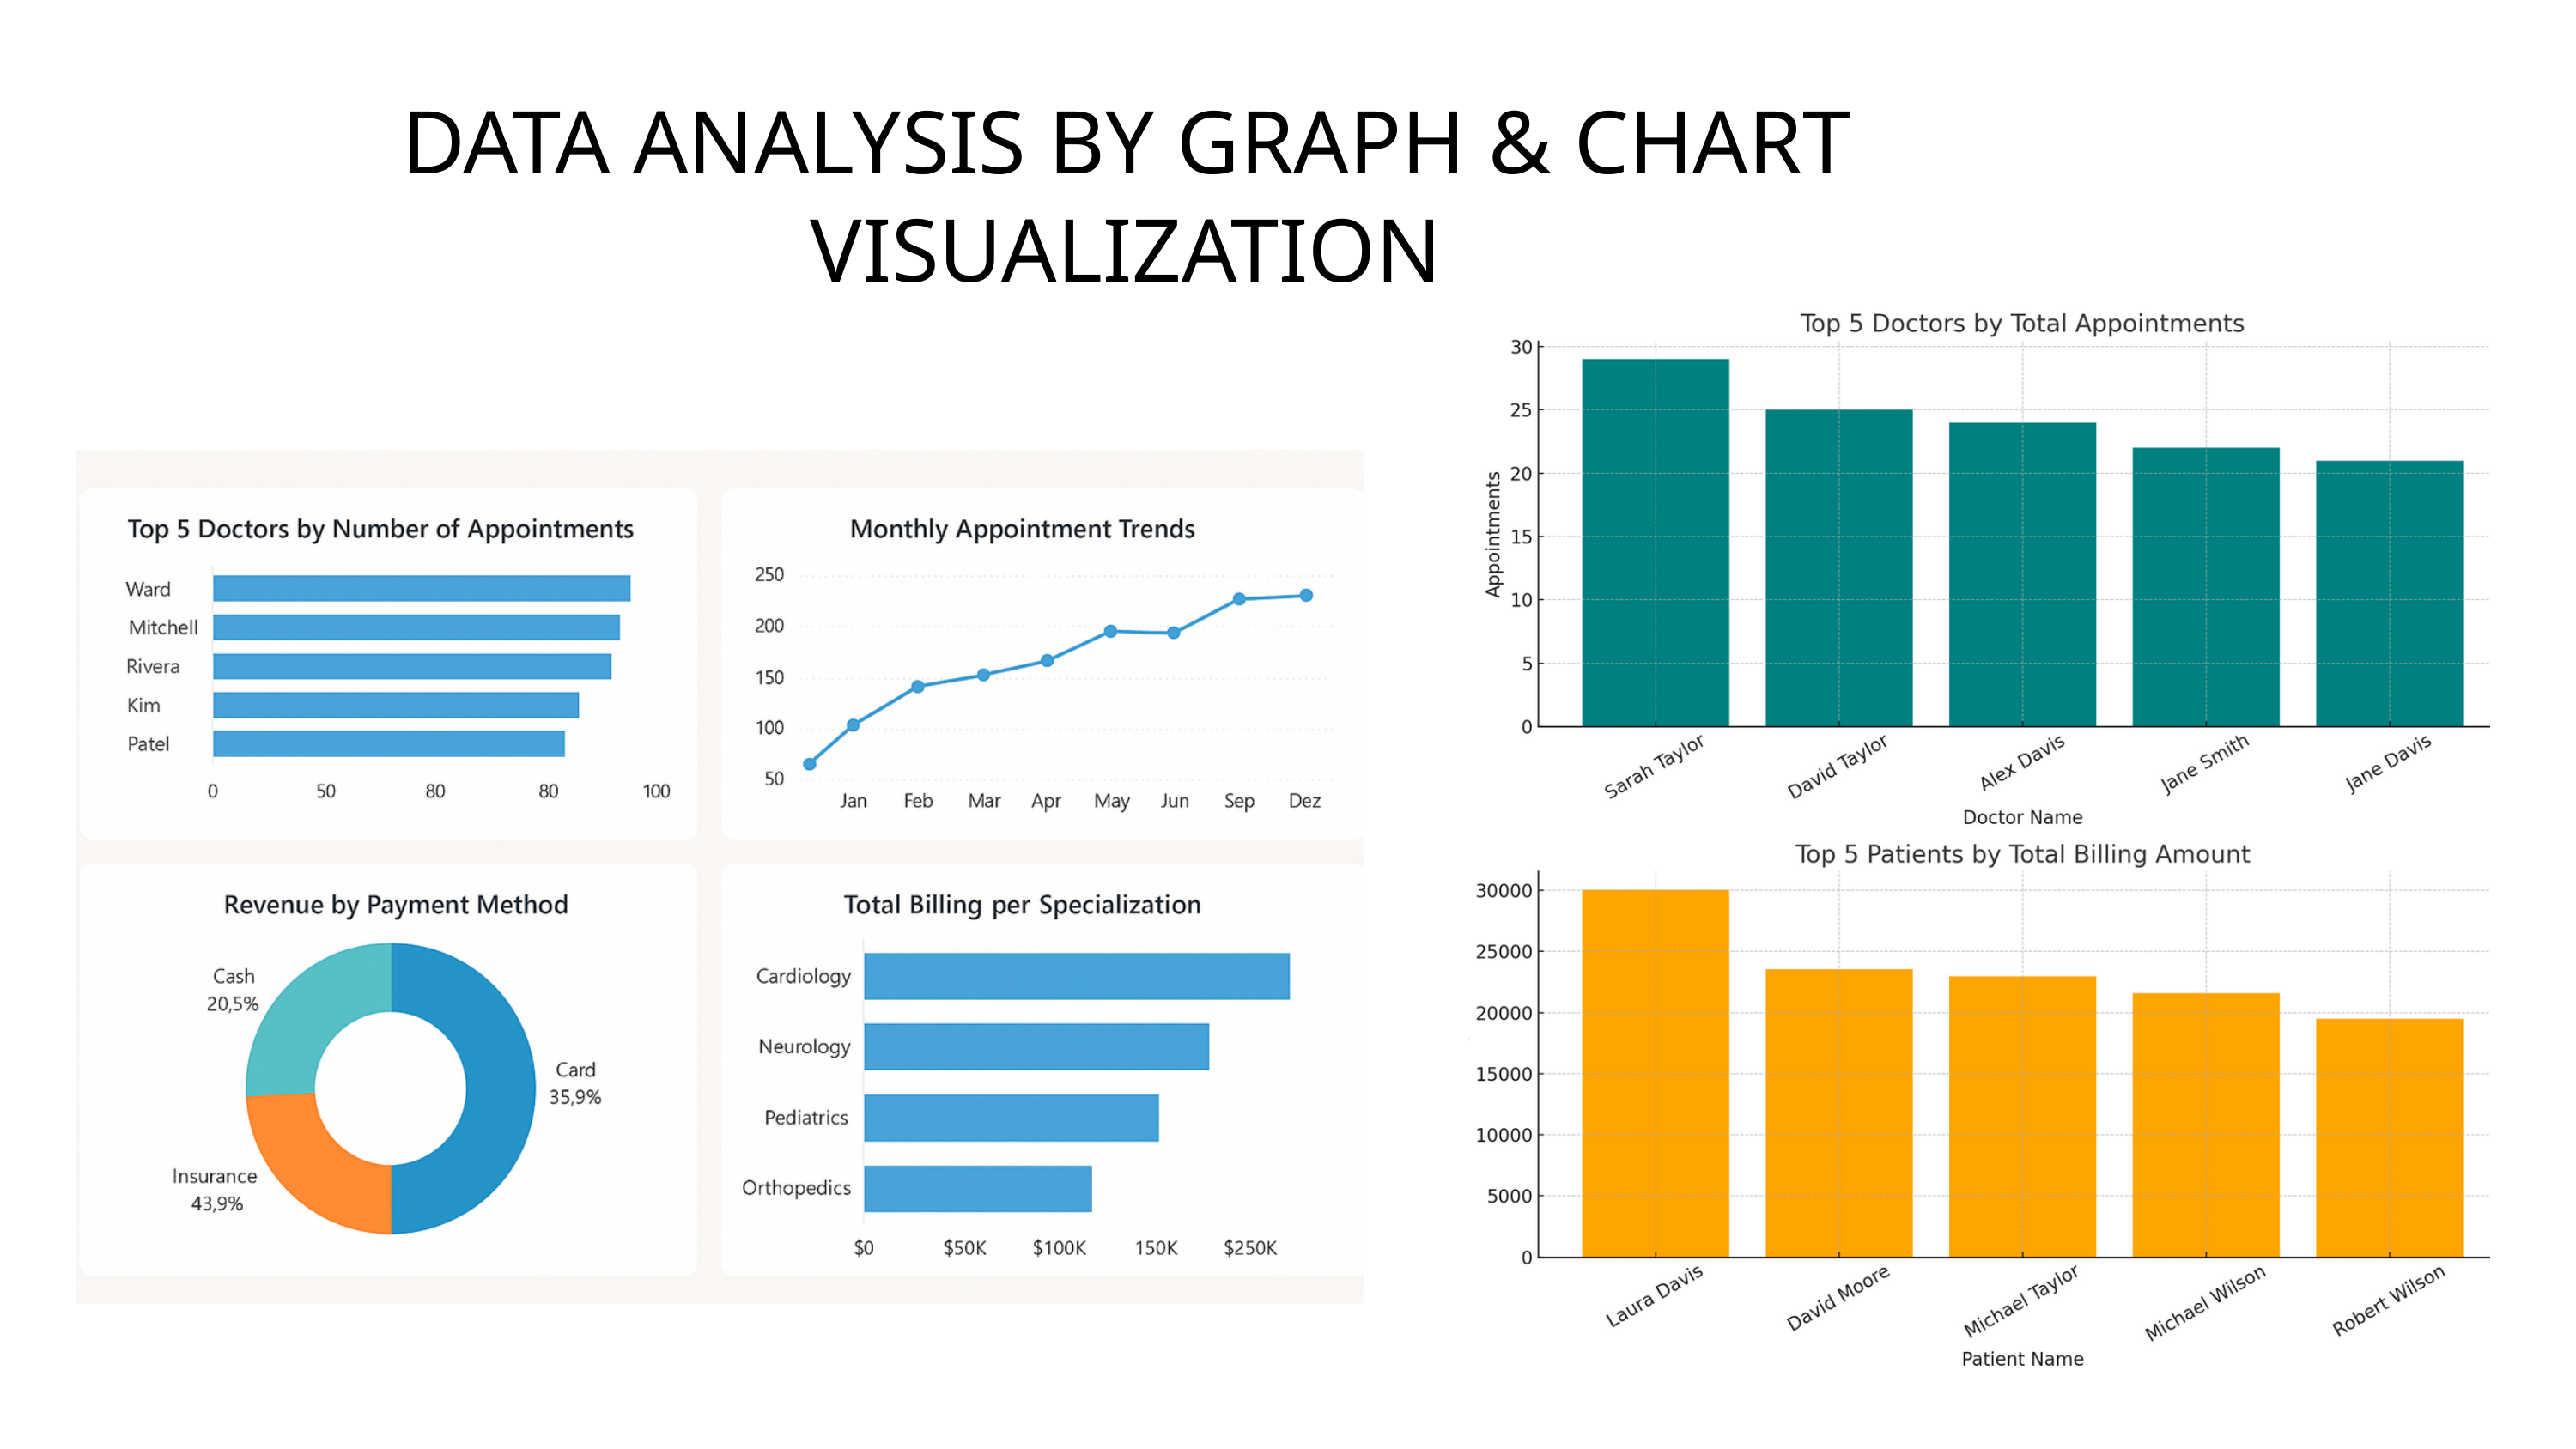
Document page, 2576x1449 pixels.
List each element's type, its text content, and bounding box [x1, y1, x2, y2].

text_box [76, 450, 1364, 1304]
text_box [1468, 297, 2490, 1366]
text_box DATA ANALYSIS BY GRAPH & CHART VISUALIZATION [346, 82, 1907, 300]
